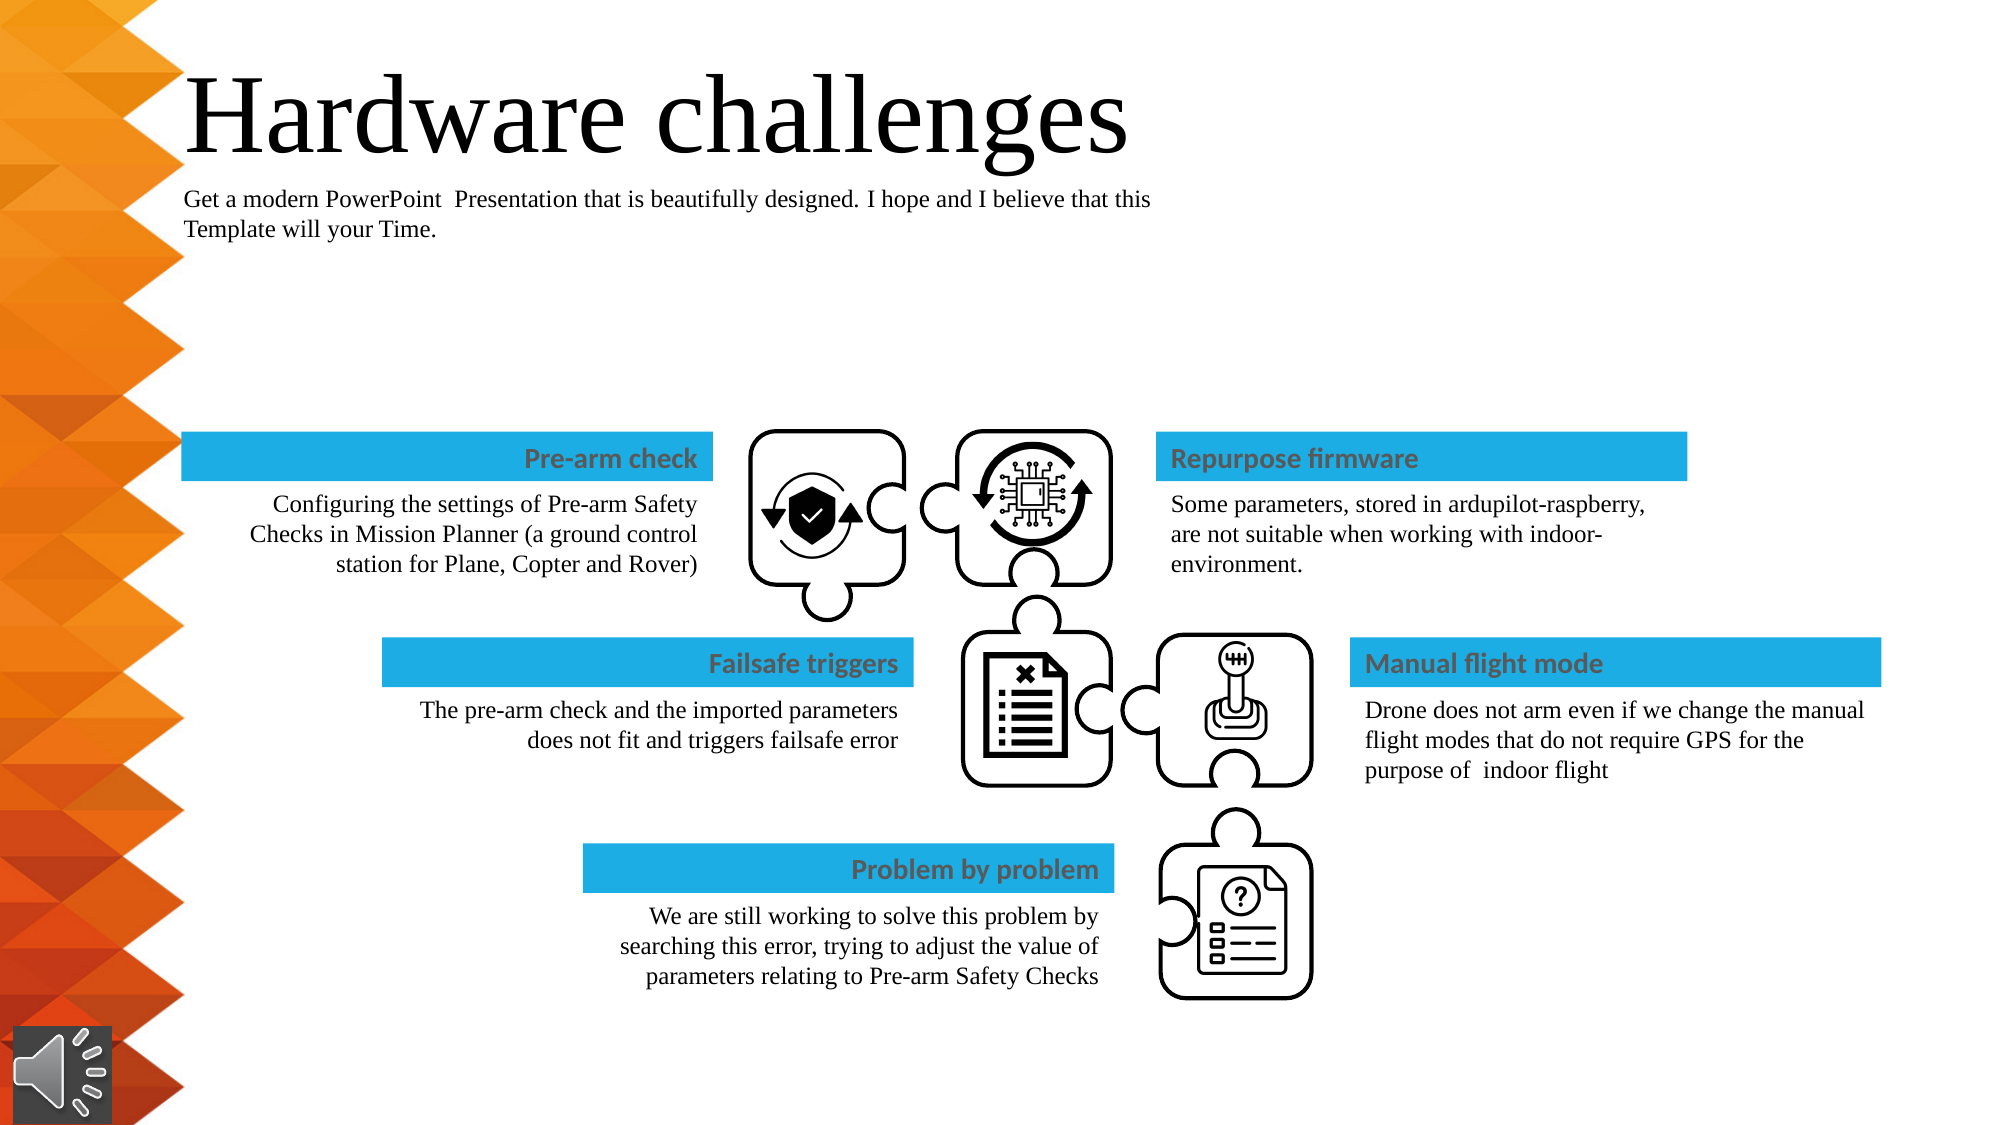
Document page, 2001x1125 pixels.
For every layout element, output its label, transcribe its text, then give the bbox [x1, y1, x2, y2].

picture [0, 0, 2001, 1125]
text_box Get a modern PowerPoint Presentation that is beautifully designed. I hope and I believe that this Template will your Time. [168, 175, 1180, 251]
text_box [582, 843, 1115, 999]
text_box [382, 637, 914, 763]
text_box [1349, 637, 1882, 793]
text_box Hardware challenges [169, 32, 1186, 182]
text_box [750, 431, 1312, 999]
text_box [1155, 431, 1688, 587]
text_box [181, 431, 713, 587]
